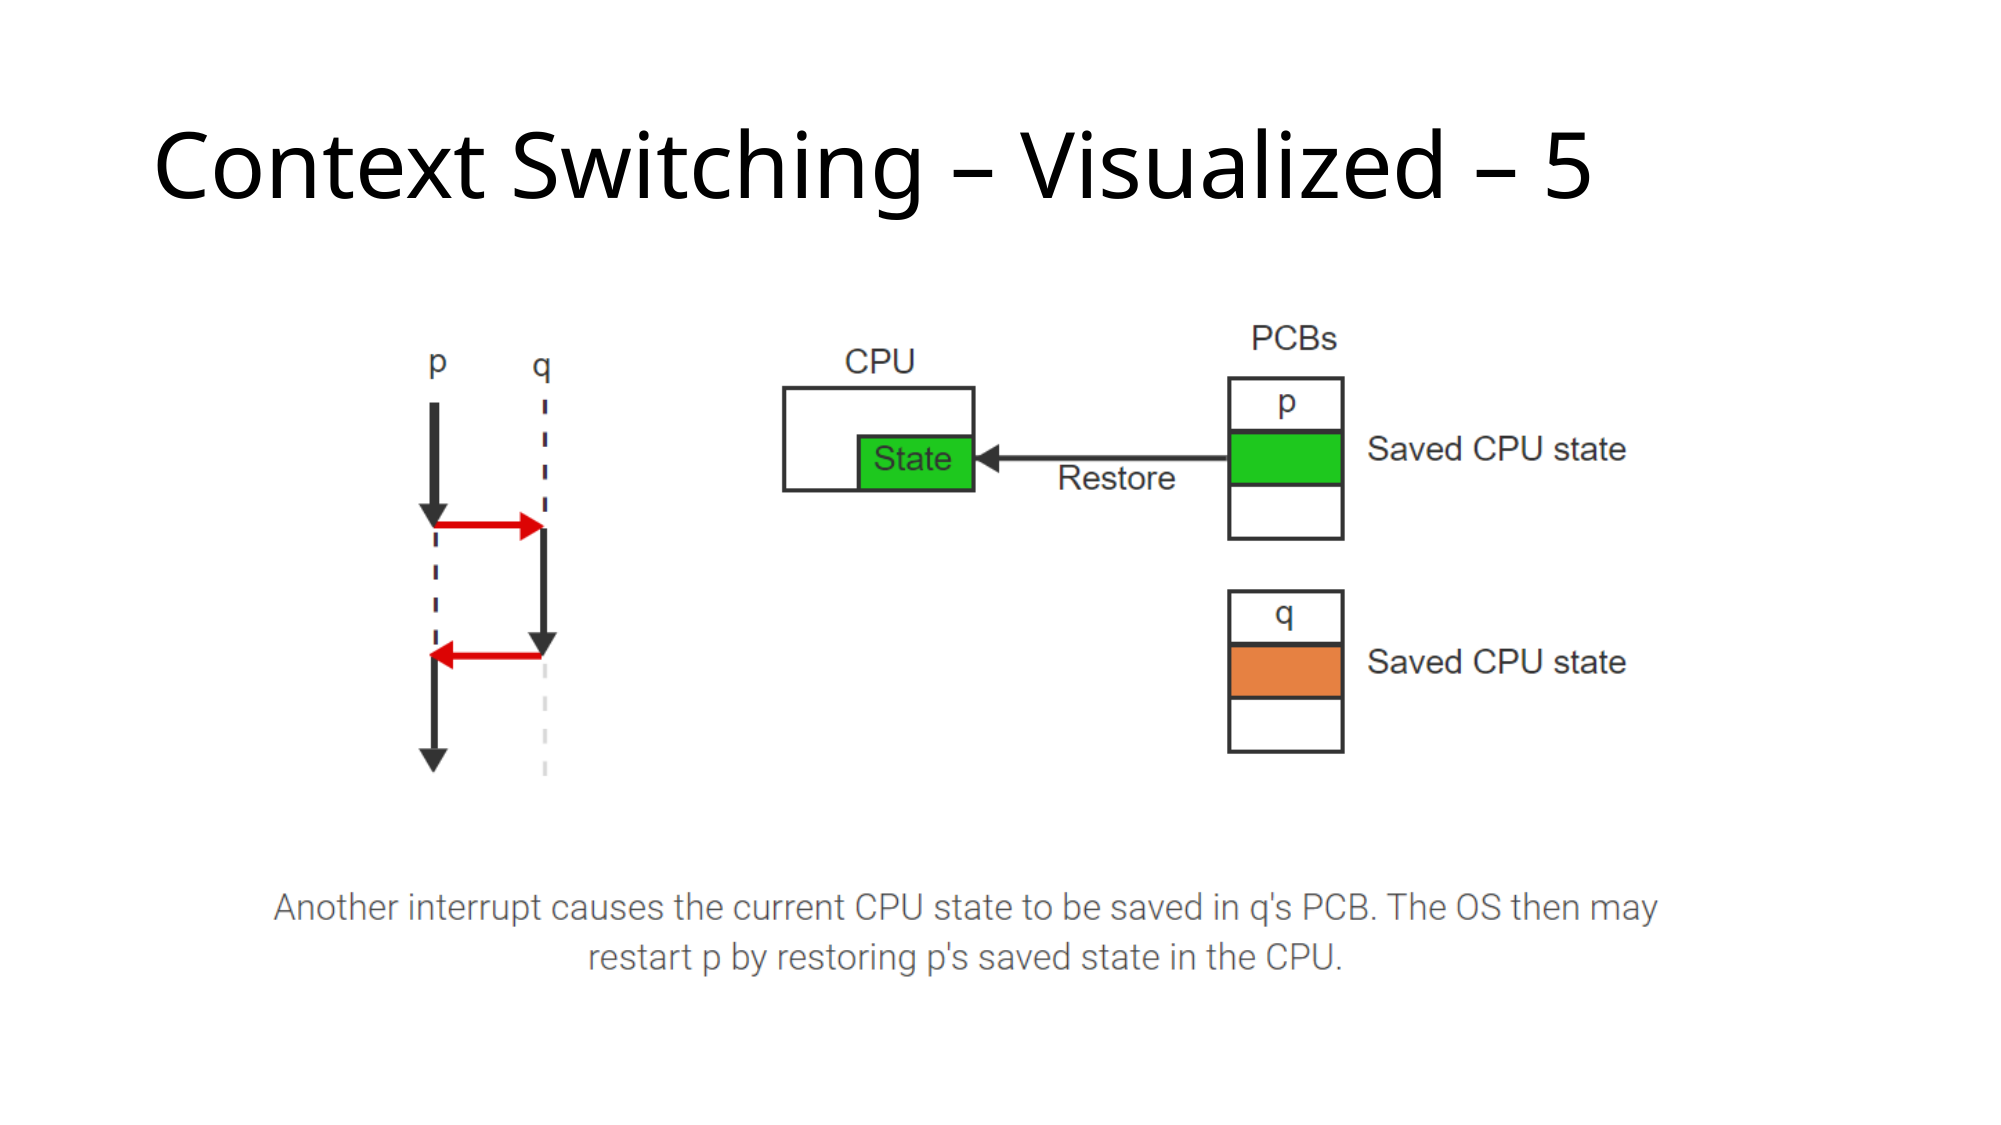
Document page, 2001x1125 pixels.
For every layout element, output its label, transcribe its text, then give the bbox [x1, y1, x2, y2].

title Context Switching – Visualized – 5 [137, 59, 1863, 278]
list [268, 299, 1732, 1014]
